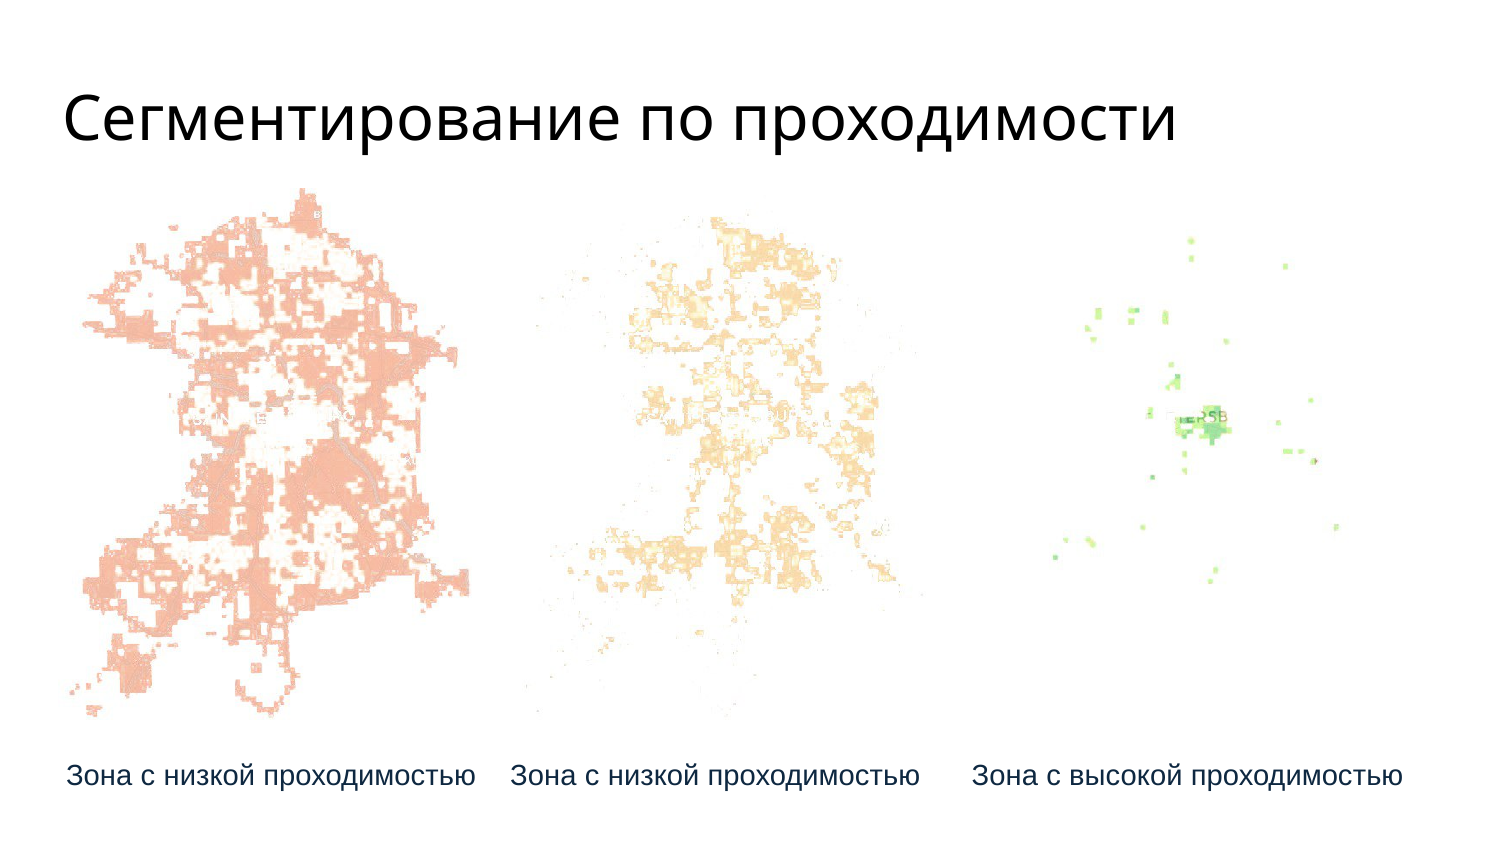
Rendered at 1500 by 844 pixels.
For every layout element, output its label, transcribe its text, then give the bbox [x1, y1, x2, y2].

picture [966, 188, 1382, 720]
text_box Зона с низкой проходимостью [51, 741, 495, 785]
picture [507, 188, 932, 720]
text_box Зона с высокой проходимостью [956, 741, 1449, 807]
text_box Зона с низкой проходимостью [495, 741, 956, 807]
title Сегментирование по проходимости [51, 72, 1449, 167]
picture [57, 188, 473, 720]
